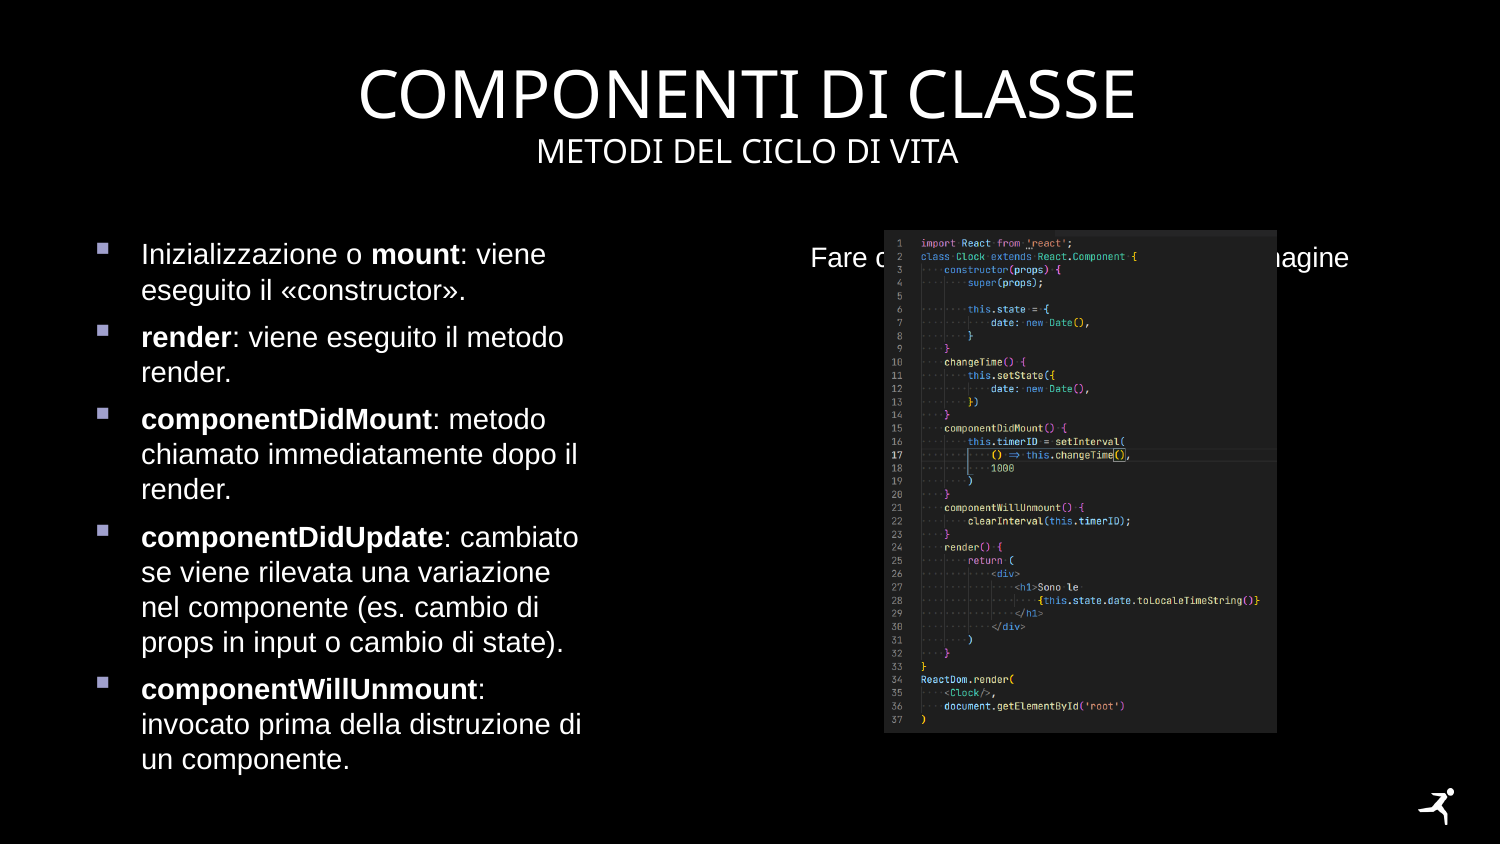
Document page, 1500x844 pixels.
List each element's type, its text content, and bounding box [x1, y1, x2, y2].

list Inizializzazione o mount: viene eseguito il «constructor». render: viene eseguito il metodo render. componentDidMount: metodo chiamato immediatamente dopo il render. componentDidUpdate: cambiato se viene rilevata una variazione nel componente (es. cambio di props in input o cambio di state). componentWillUnmount: invocato prima della distruzione di un componente. [94, 235, 586, 734]
picture [660, 230, 1500, 733]
subtitle Metodi del ciclo di vita [94, 123, 1402, 178]
title Componenti di classe [94, 66, 1402, 111]
picture [1418, 788, 1454, 825]
